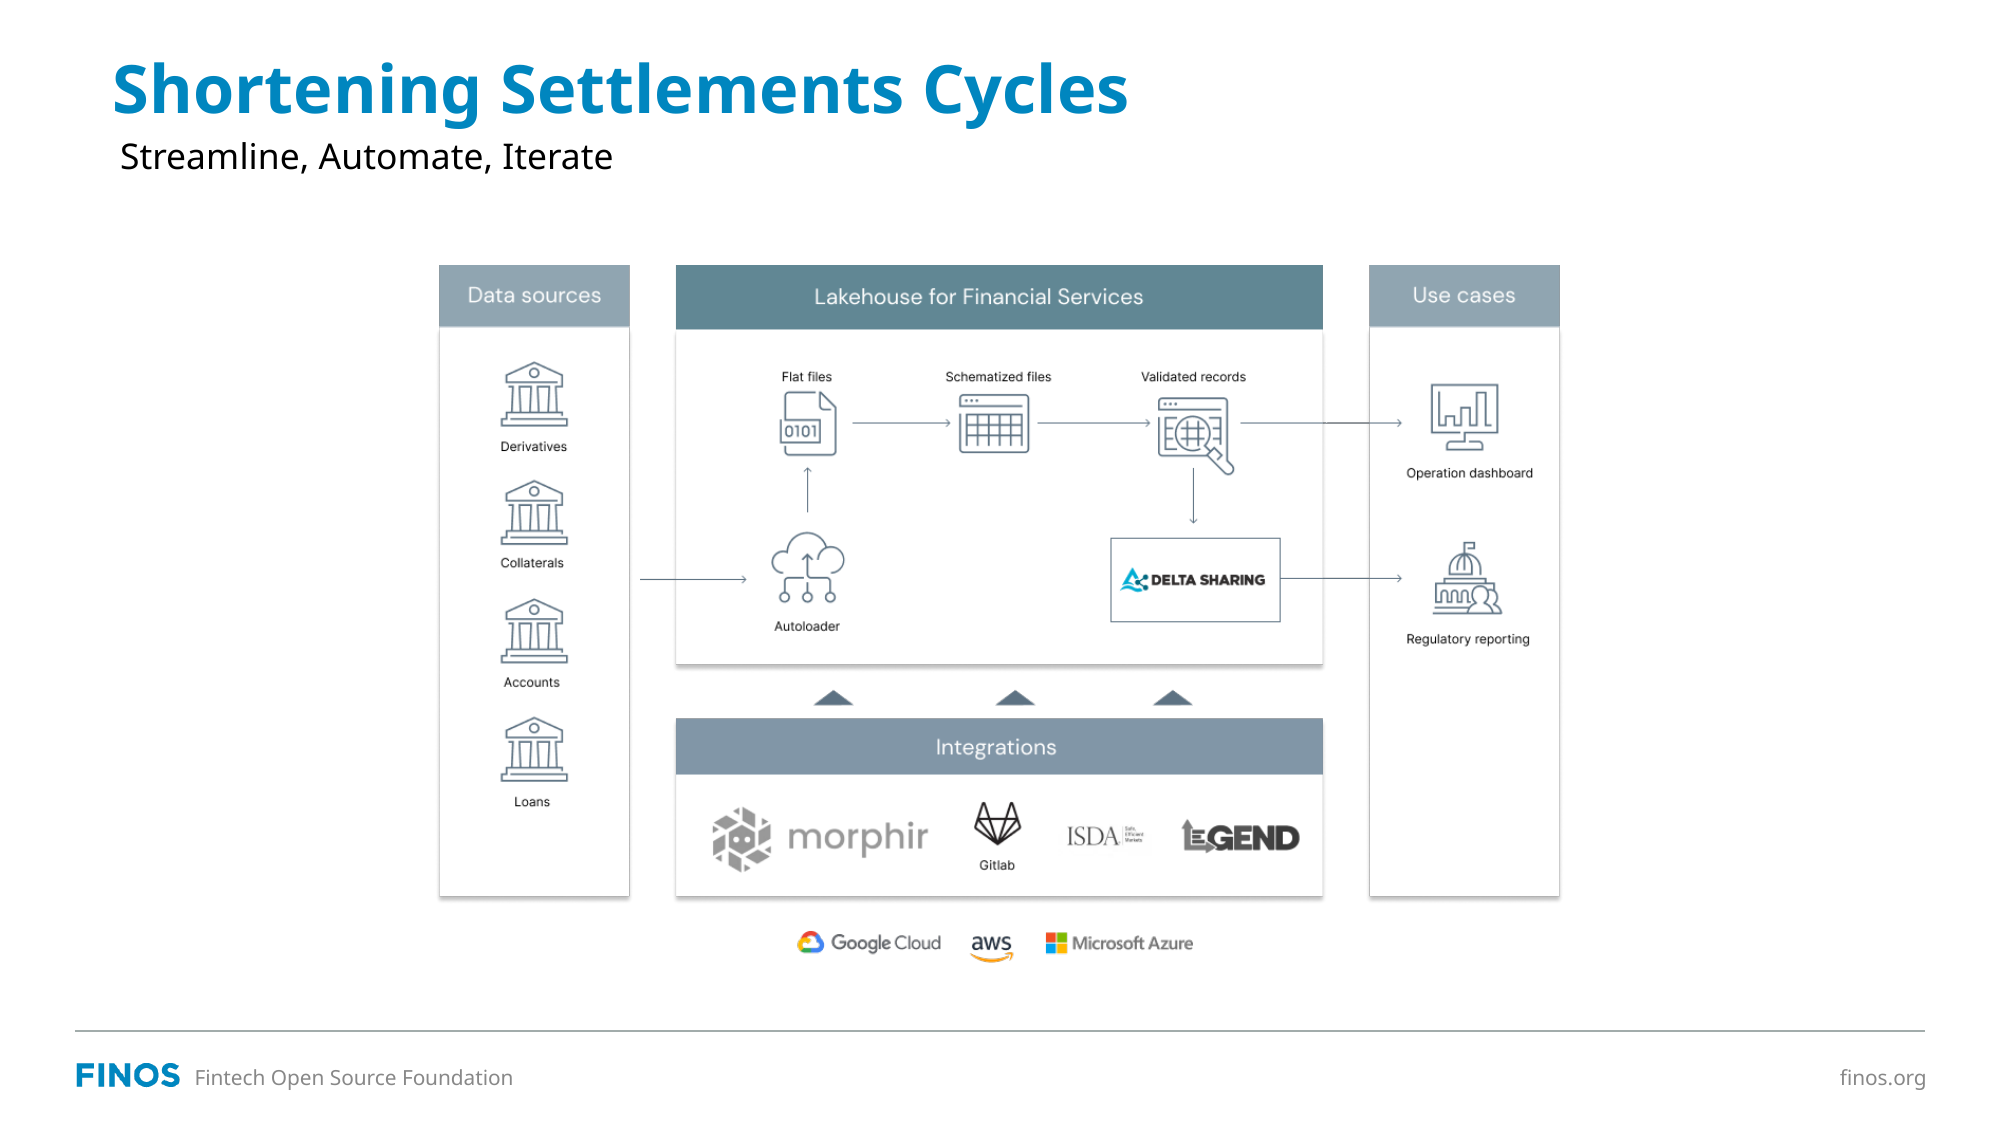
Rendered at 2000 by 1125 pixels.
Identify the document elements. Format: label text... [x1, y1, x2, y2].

title Shortening Settlements Cycles [112, 51, 1862, 134]
list Streamline, Automate, Iterate [99, 146, 1621, 201]
picture [140, 1069, 153, 1081]
picture [435, 265, 1564, 986]
picture [116, 1063, 124, 1074]
picture [75, 1063, 184, 1097]
